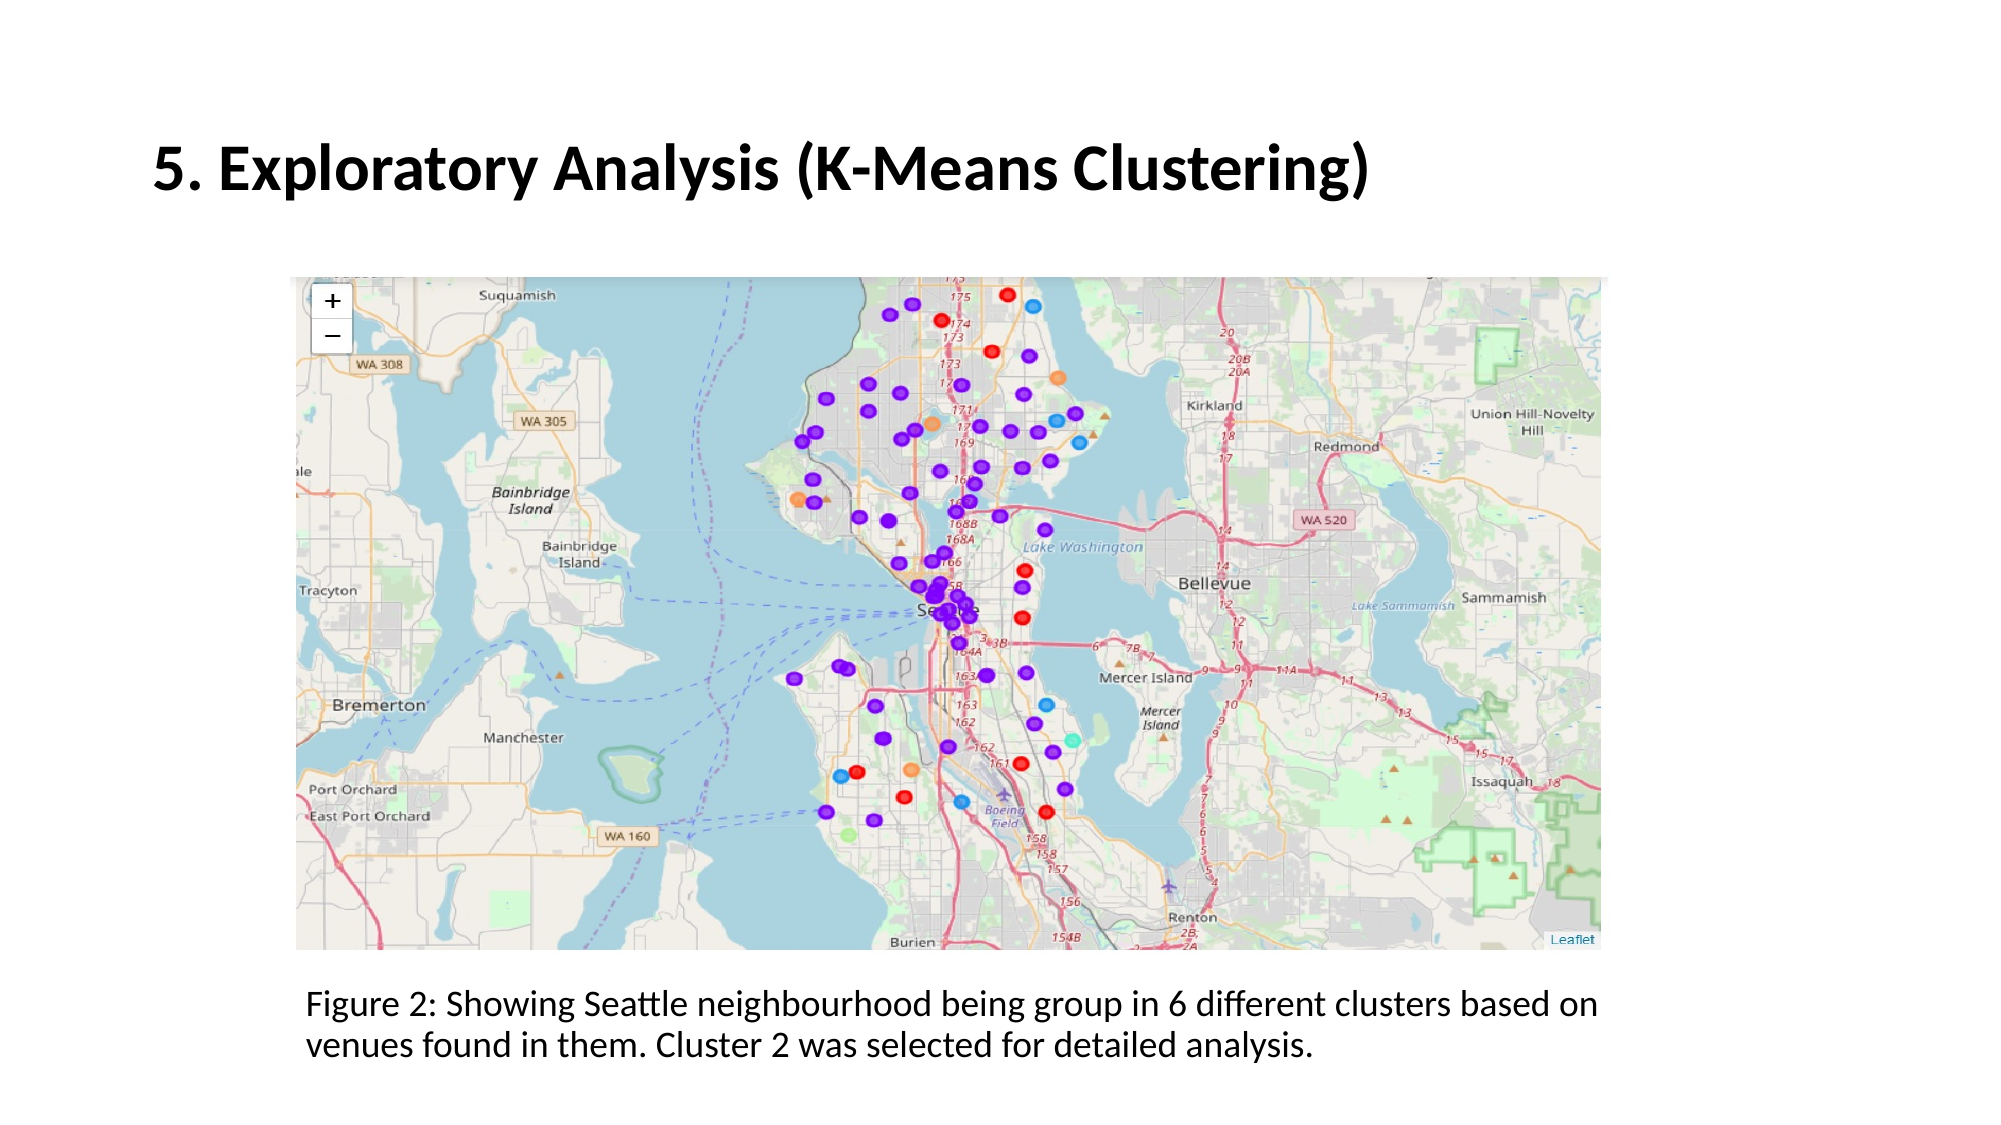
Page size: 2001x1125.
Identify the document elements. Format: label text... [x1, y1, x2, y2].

picture [290, 275, 1610, 955]
list Figure 2: Showing Seattle neighbourhood being group in 6 different clusters based on venues found in them. Cluster 2 was selected for detailed analysis. [290, 976, 1620, 1087]
title 5. Exploratory Analysis (K-Means Clustering) [137, 59, 1863, 278]
